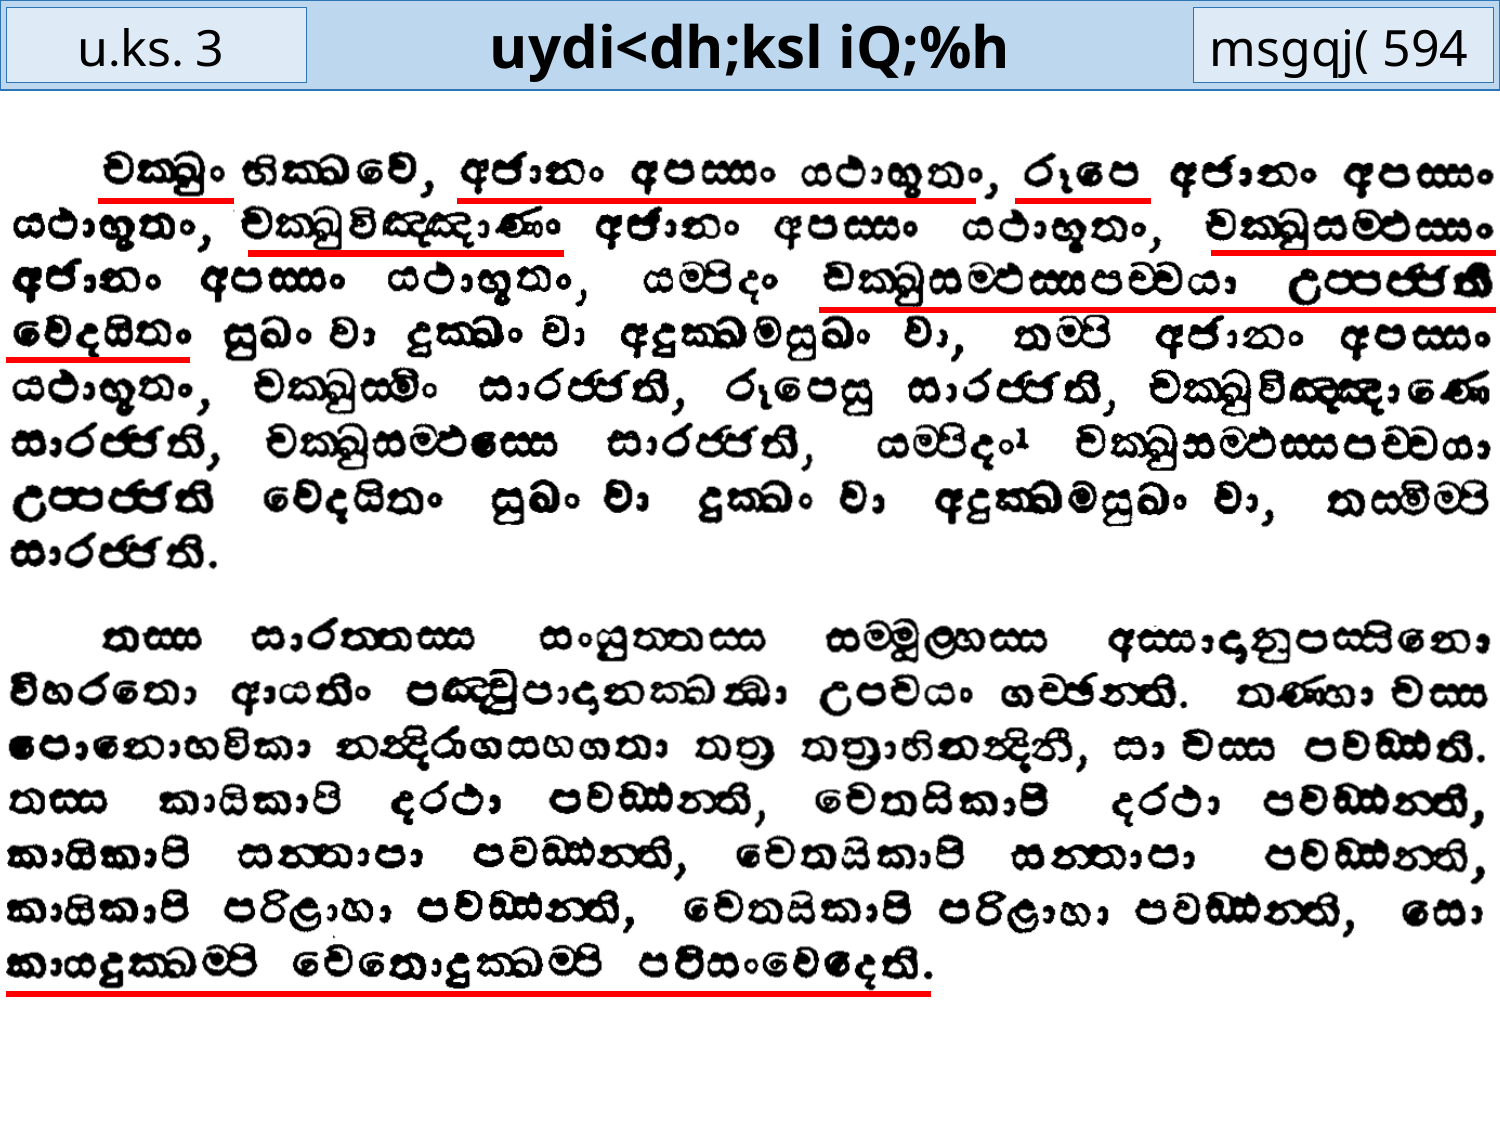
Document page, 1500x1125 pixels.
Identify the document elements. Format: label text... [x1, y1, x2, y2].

text_box uydi<dh;ksl iQ;%h [316, 9, 1184, 81]
text_box msgqj( 594 [1194, 10, 1497, 82]
picture [6, 136, 1497, 994]
text_box u.ks. 3 [6, 10, 308, 82]
